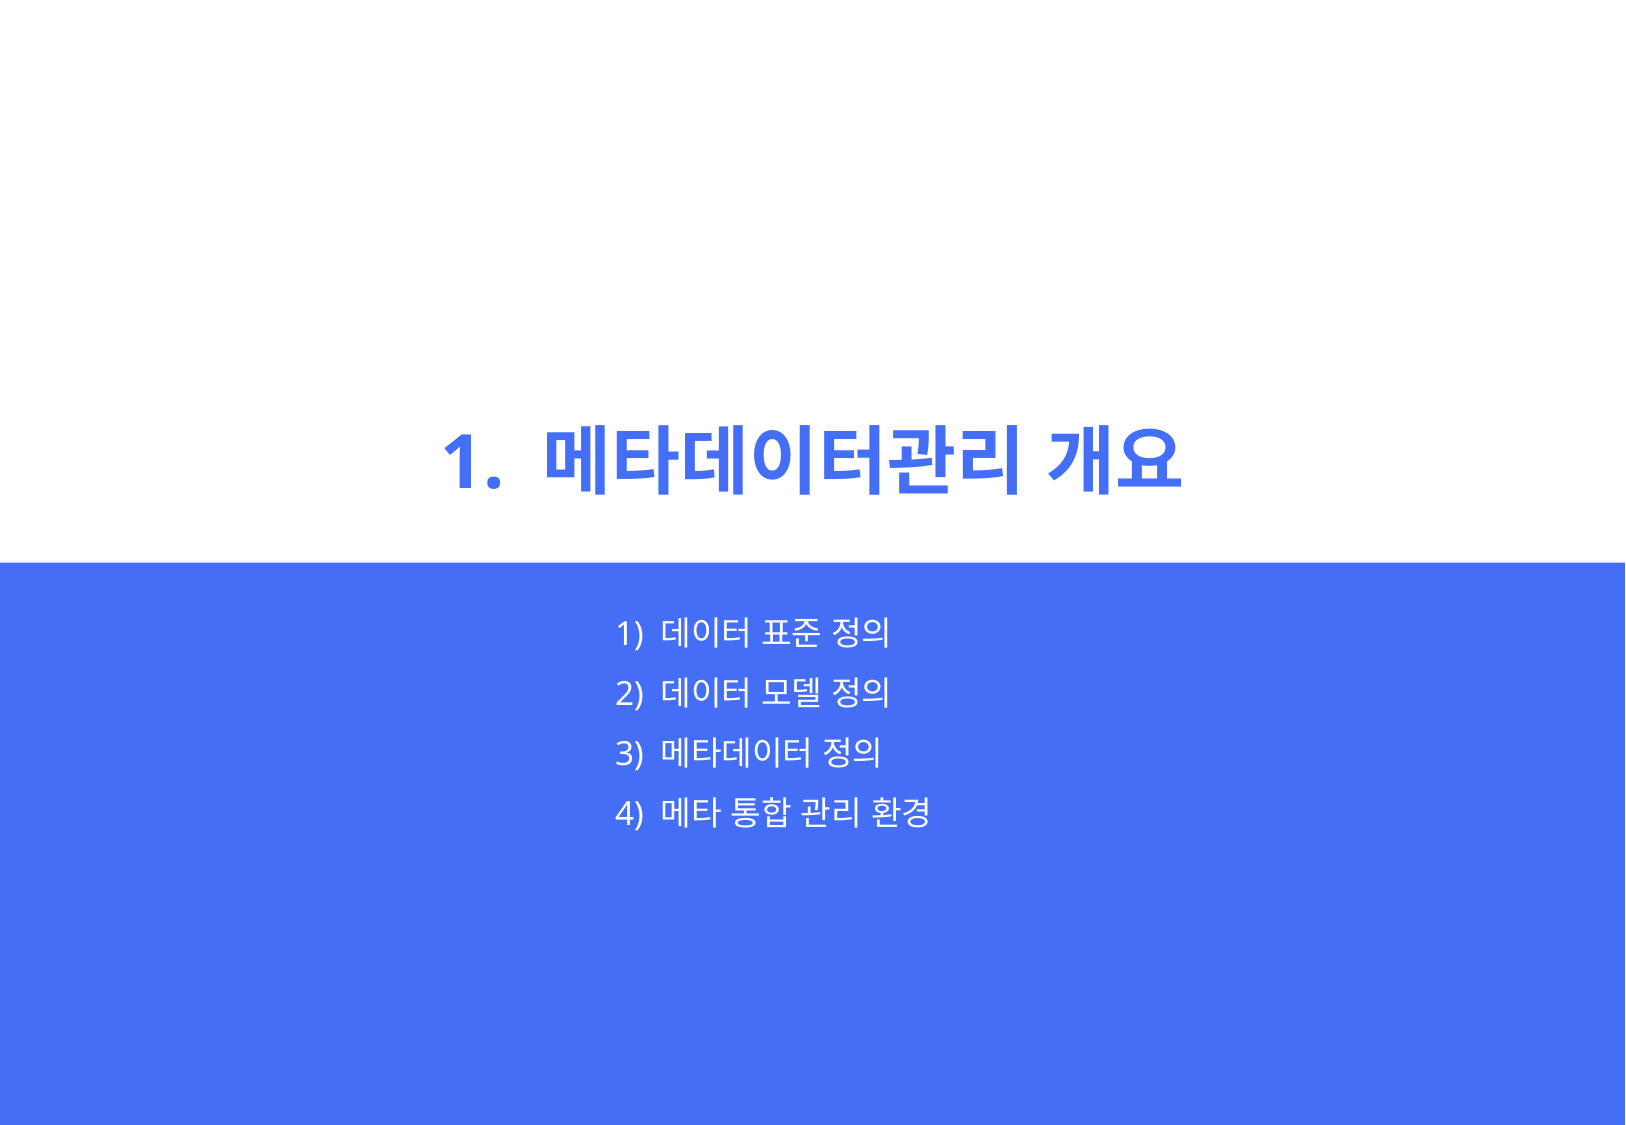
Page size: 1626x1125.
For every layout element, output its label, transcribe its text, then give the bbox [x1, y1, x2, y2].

text_box [0, 561, 1625, 1125]
text_box 1) 데이터 표준 정의 2) 데이터 모델 정의 3) 메타데이터 정의 4) 메타 통합 관리 환경 [615, 592, 1625, 832]
text_box 1. 메타데이터관리 개요 [0, 413, 1625, 504]
